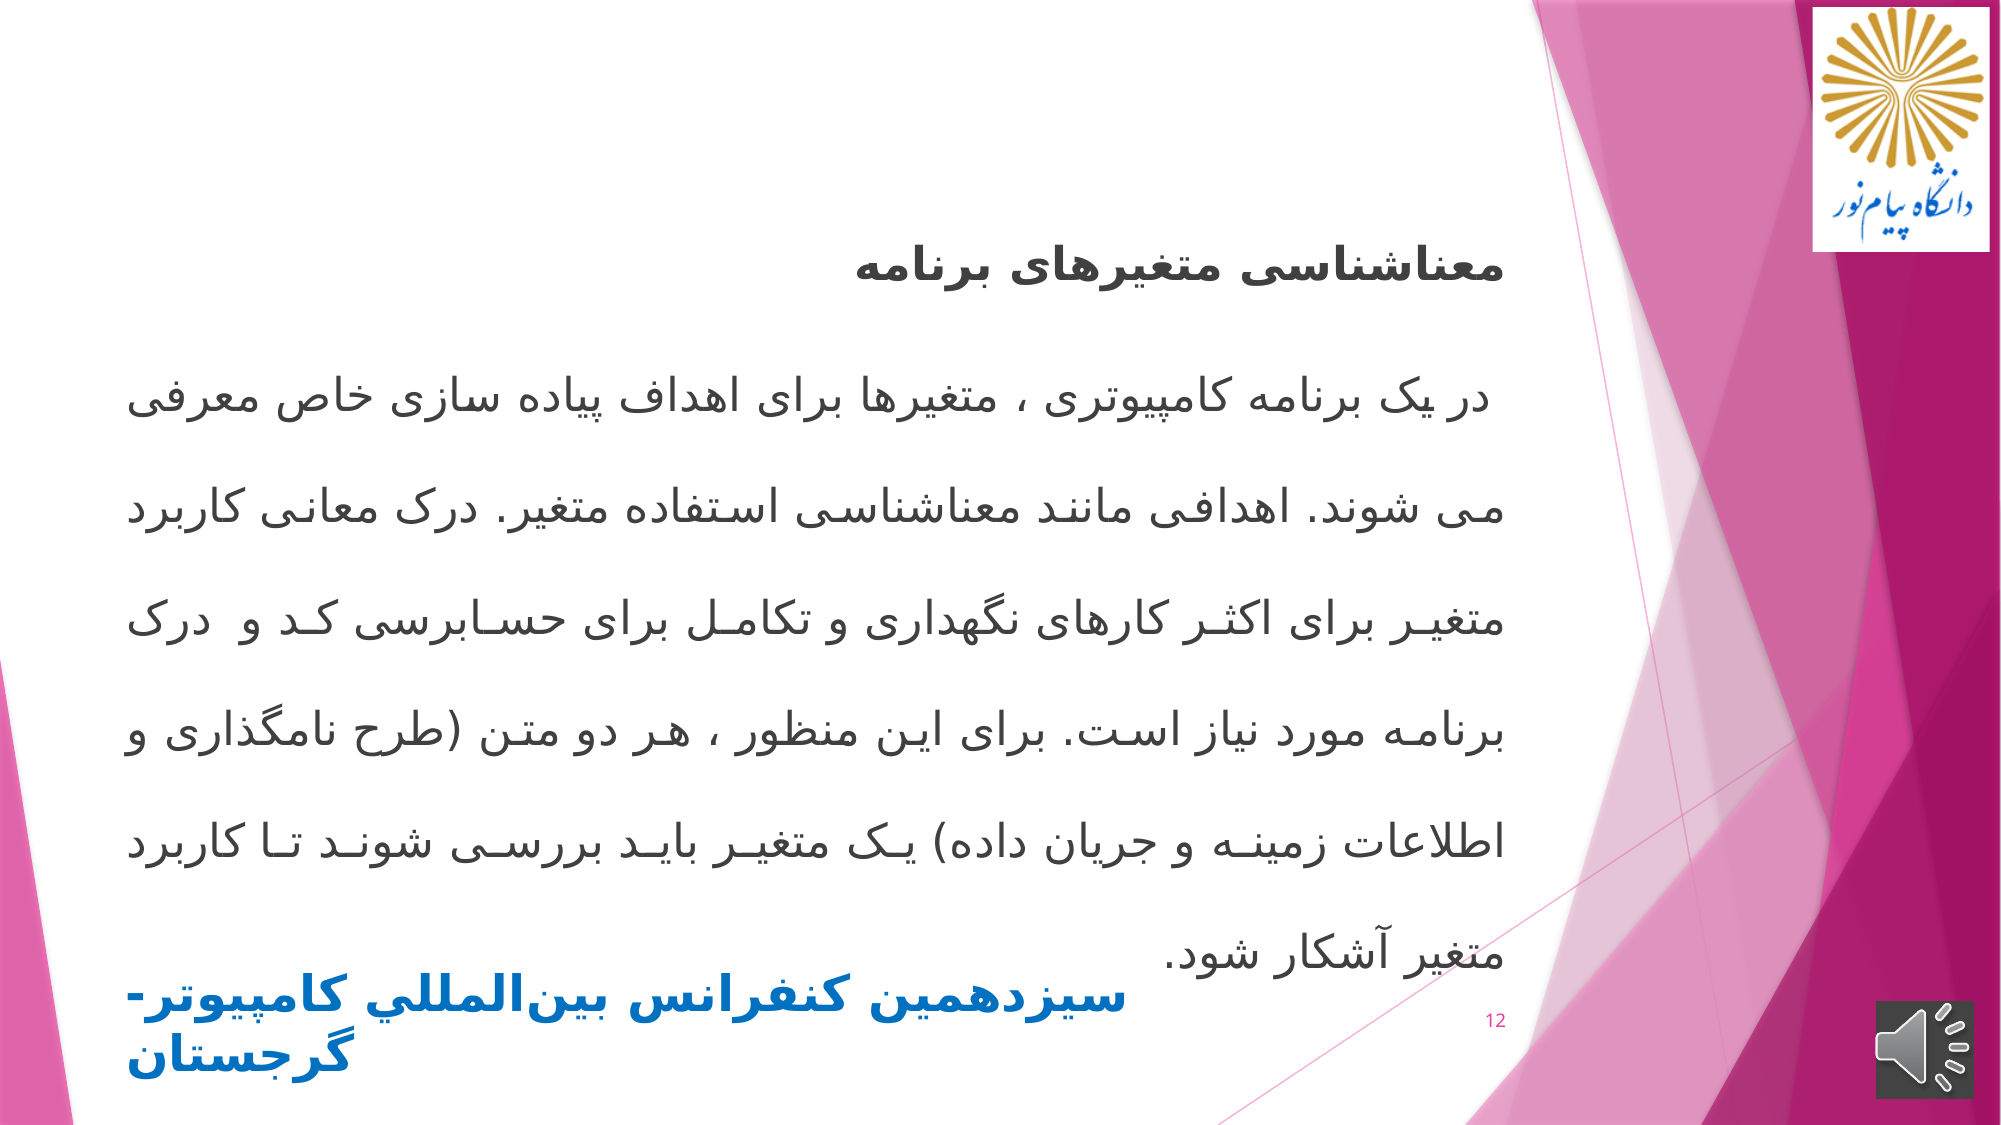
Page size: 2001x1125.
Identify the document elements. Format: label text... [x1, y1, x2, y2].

footer سيزدهمين كنفرانس بين‌المللي كامپيوتر- گرجستان [111, 991, 1145, 1051]
slide_number 12 [1409, 991, 1522, 1051]
list معناشناسی متغیرهای برنامه در یک برنامه کامپیوتری ، متغیرها برای اهداف پیاده سازی خاص معرفی می شوند. اهدافی مانند معناشناسی استفاده متغیر. درک معانی کاربرد متغیر برای اکثر کارهای نگهداری و تکامل برای حسابرسی کد و درک برنامه مورد نیاز است. برای این منظور ، هر دو متن (طرح نامگذاری و اطلاعات زمینه و جریان داده) یک متغیر باید بررسی شوند تا کاربرد متغیر آشکار شود. [111, 170, 1522, 991]
picture [1812, 7, 1991, 253]
picture [1874, 999, 1976, 1101]
